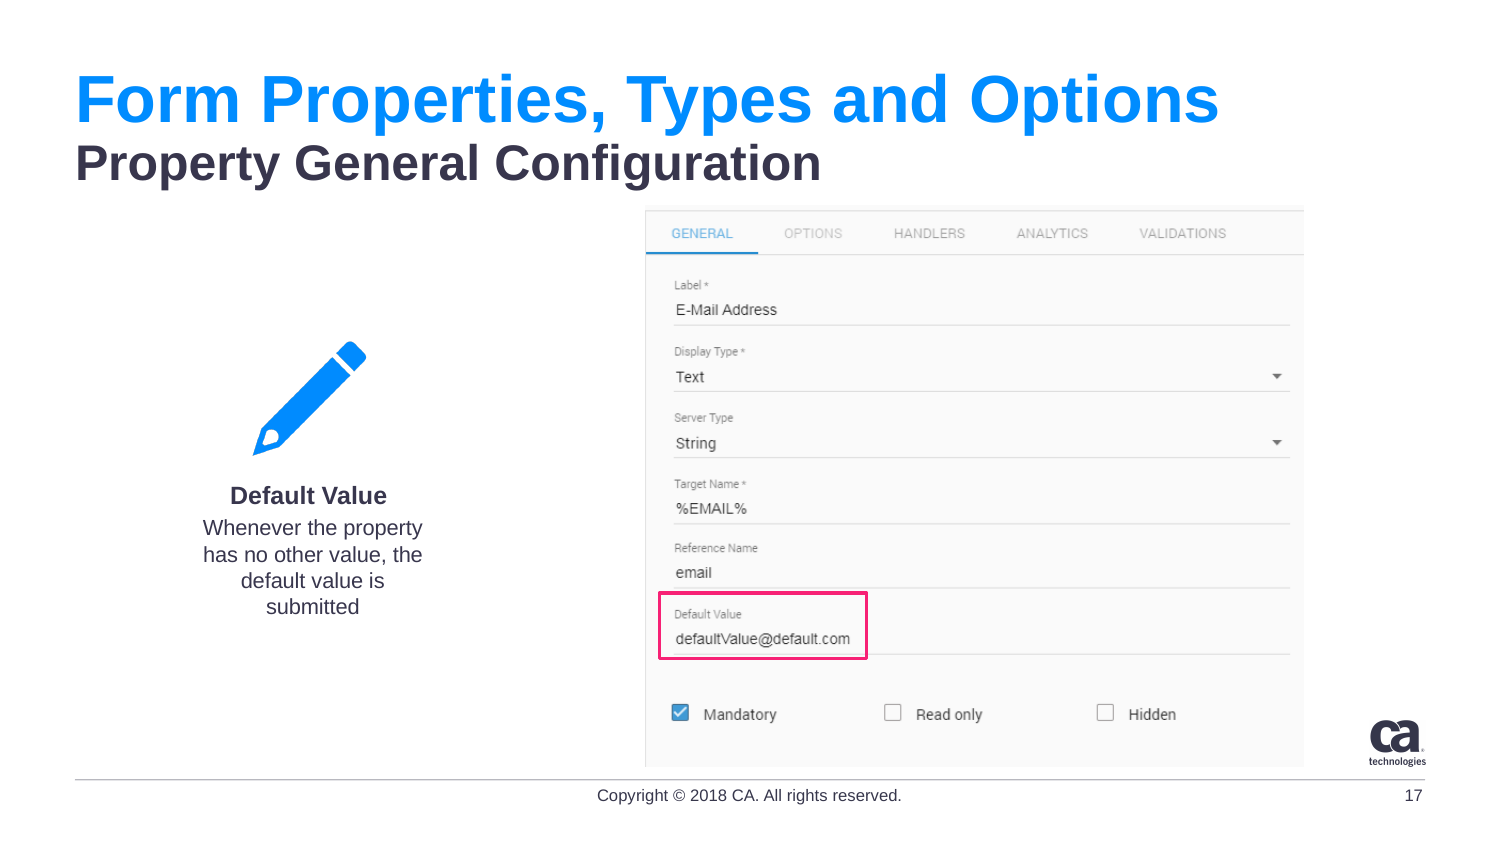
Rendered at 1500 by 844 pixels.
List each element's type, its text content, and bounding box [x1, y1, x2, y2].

slide_number 17 [1377, 776, 1439, 814]
text_box Default Value [166, 472, 452, 551]
title Form Properties, Types and Options Property General Configuration [75, 57, 1395, 201]
text_box [215, 201, 1265, 435]
text_box Whenever the property has no other value, the default value is submitted [187, 505, 436, 621]
picture [1369, 720, 1426, 767]
picture [645, 204, 1305, 767]
picture [240, 330, 377, 467]
